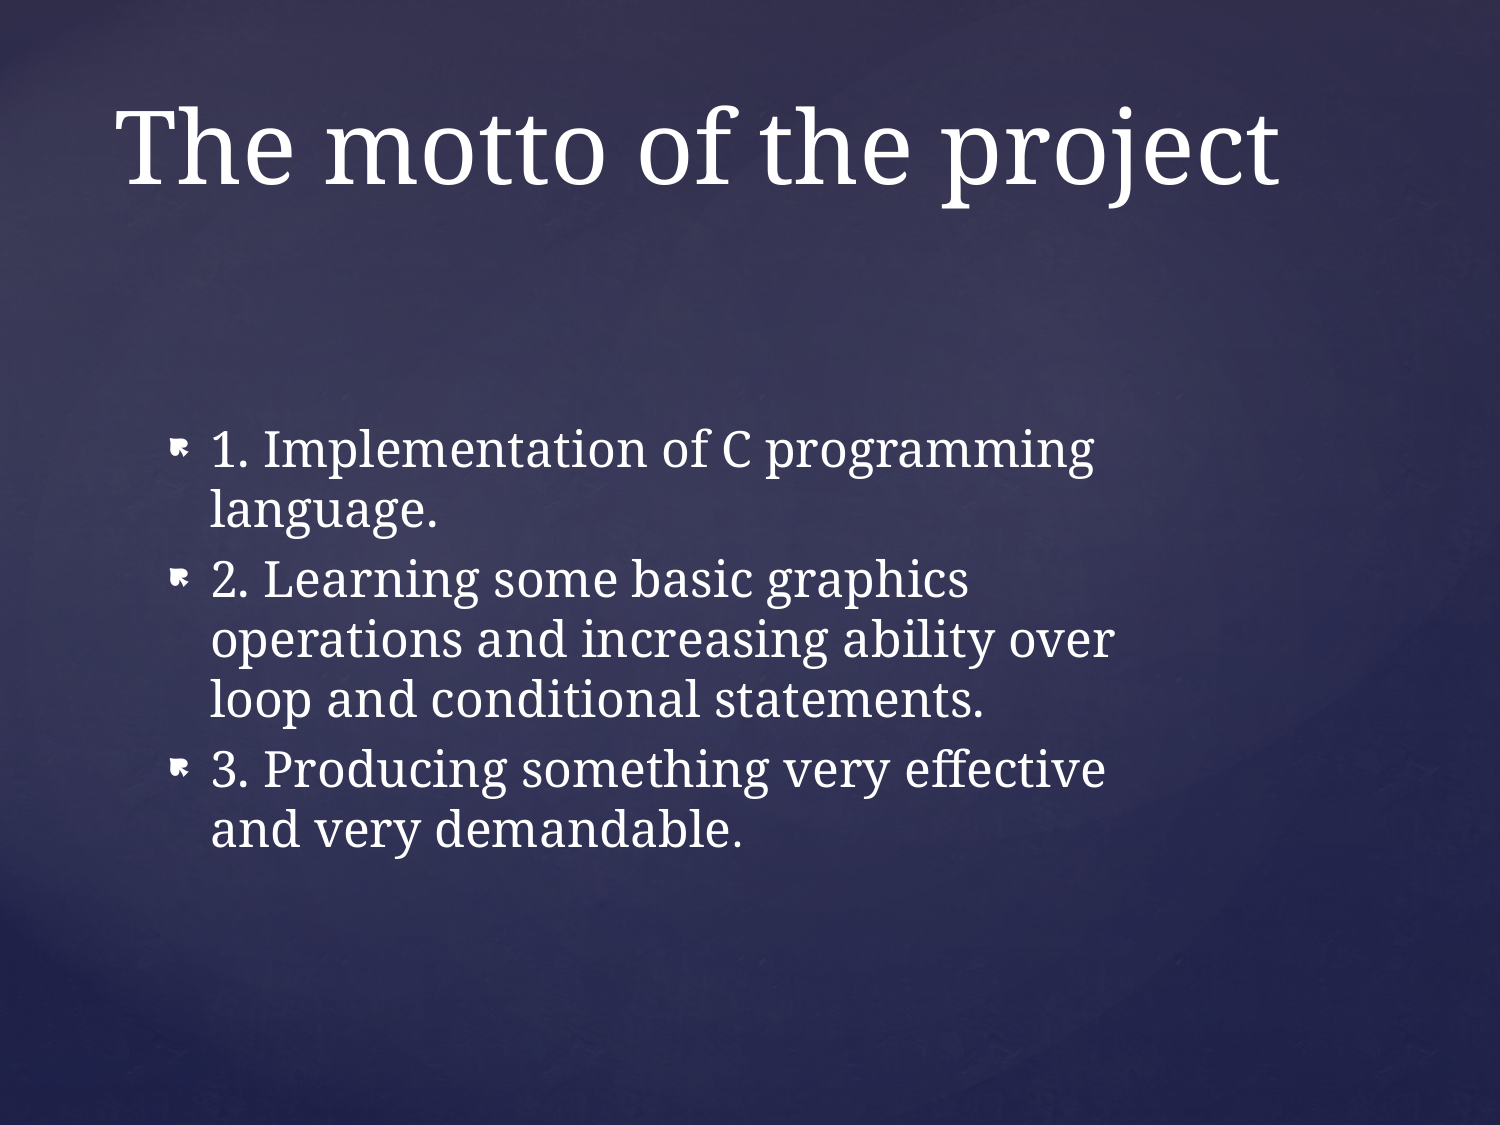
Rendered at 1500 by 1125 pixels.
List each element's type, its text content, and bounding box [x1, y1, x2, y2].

list 1. Implementation of C programming language. 2. Learning some basic graphics operations and increasing ability over loop and conditional statements. 3. Producing something very effective and very demandable. [150, 337, 1150, 938]
title The motto of the project [99, 62, 1338, 213]
